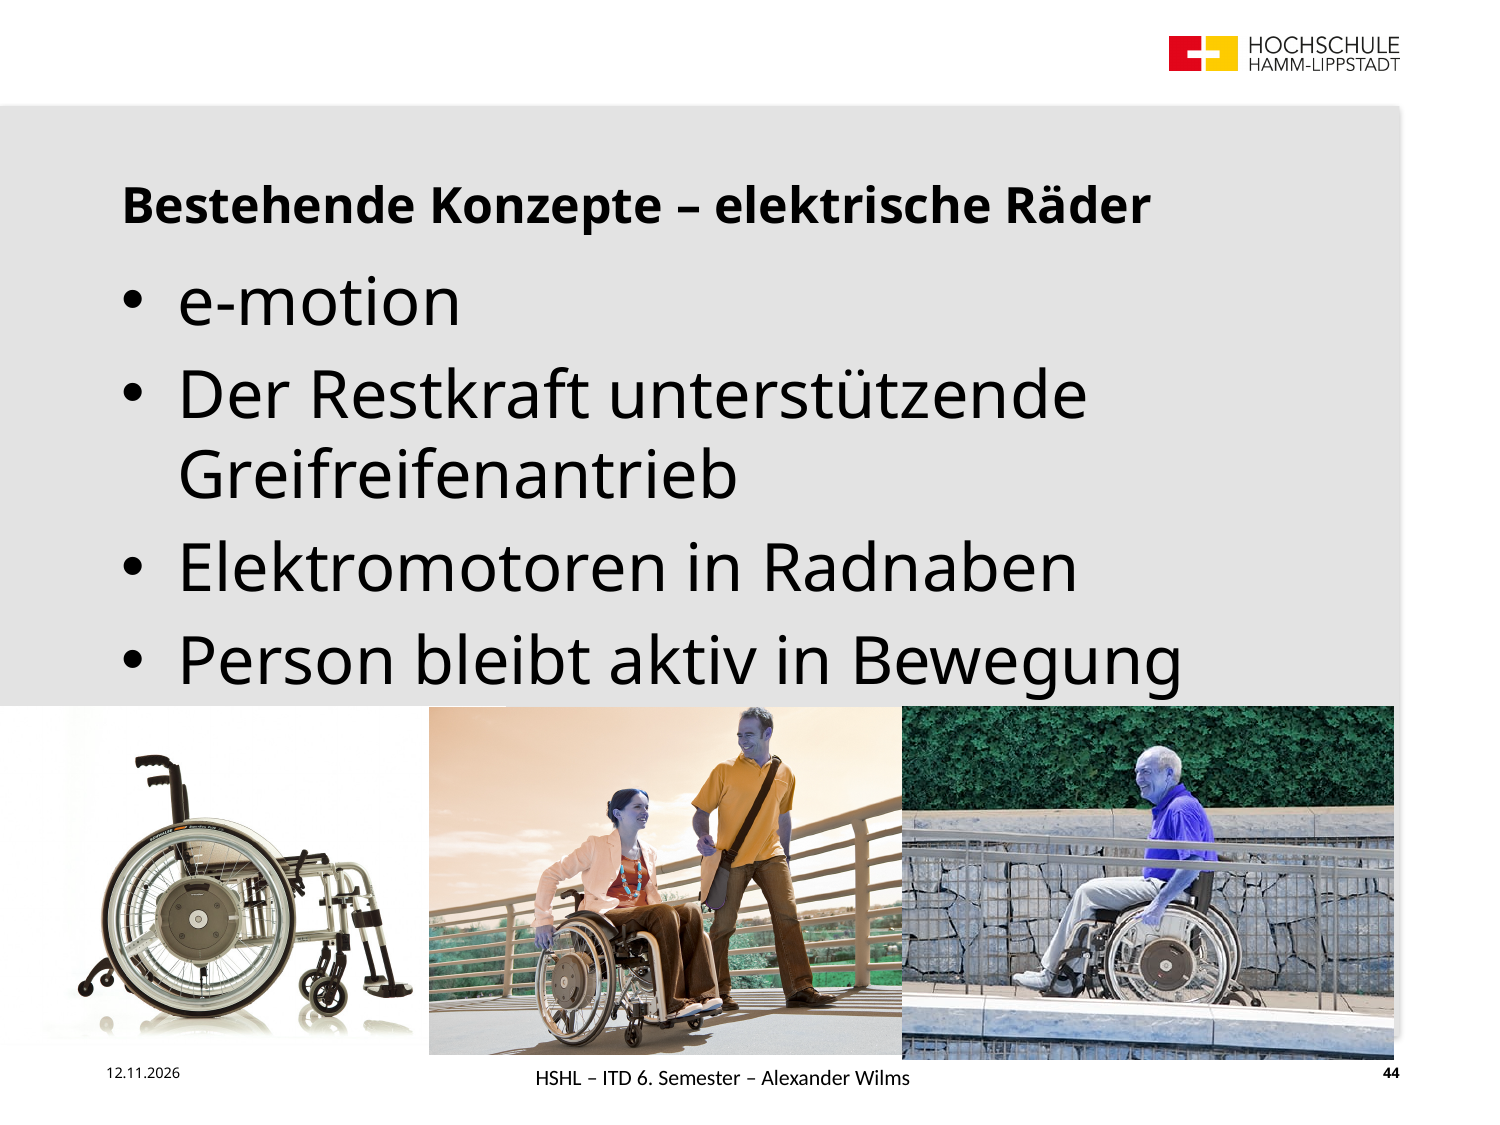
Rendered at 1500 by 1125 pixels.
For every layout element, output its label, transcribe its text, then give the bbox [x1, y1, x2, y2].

list e-motion Der Restkraft unterstützende Greifreifenantrieb Elektromotoren in Radnaben Person bleibt aktiv in Bewegung [106, 250, 1366, 706]
text_box HSHL – ITD 6. Semester – Alexander Wilms [520, 1063, 926, 1097]
picture [1169, 36, 1400, 71]
slide_number 44 [1049, 1065, 1400, 1084]
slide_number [106, 1065, 457, 1084]
picture [0, 706, 1394, 1060]
text_box Bestehende Konzepte – elektrische Räder [106, 125, 1340, 281]
